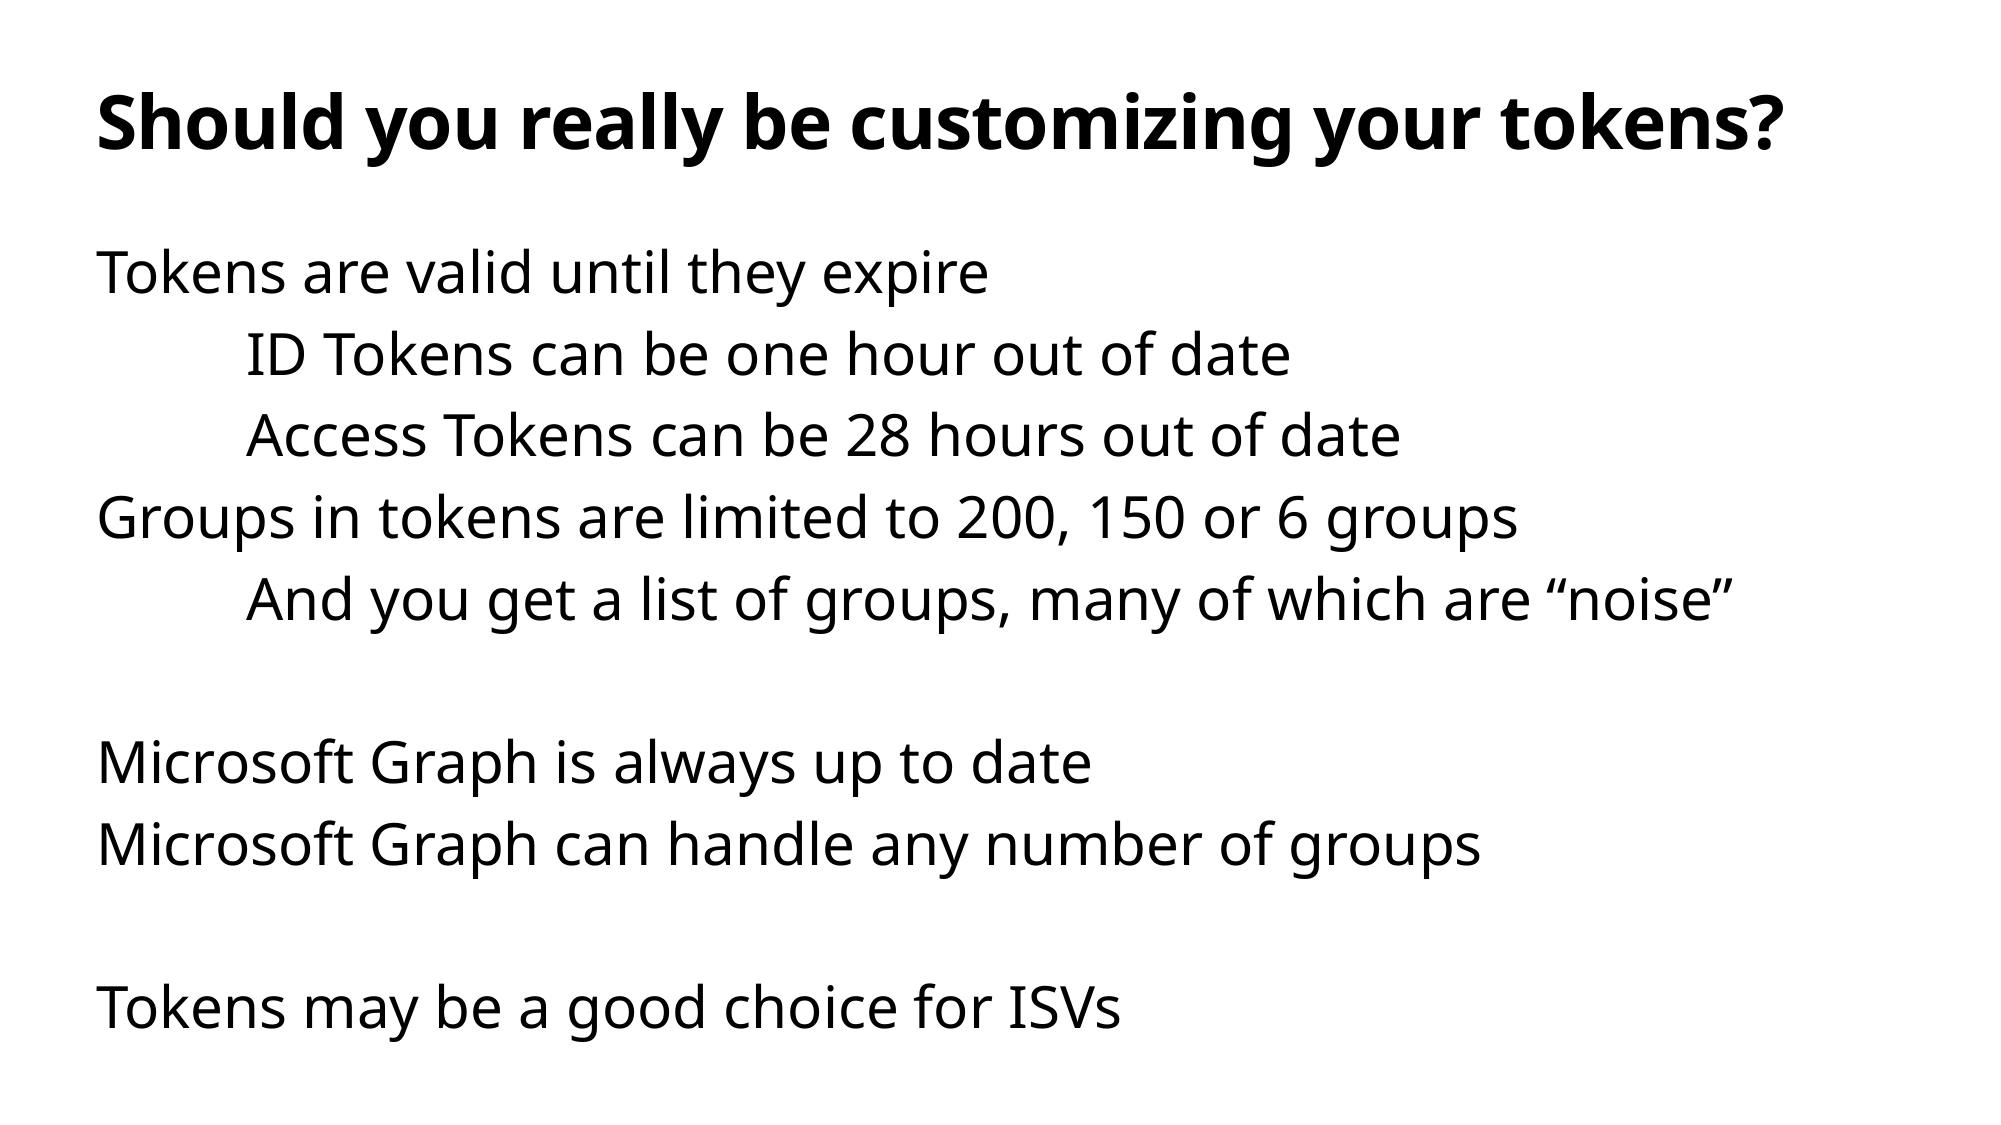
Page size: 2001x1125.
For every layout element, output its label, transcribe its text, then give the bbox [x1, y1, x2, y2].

list Tokens are valid until they expire ID Tokens can be one hour out of date Access Tokens can be 28 hours out of date Groups in tokens are limited to 200, 150 or 6 groups And you get a list of groups, many of which are “noise” Microsoft Graph is always up to date Microsoft Graph can handle any number of groups Tokens may be a good choice for ISVs [96, 235, 1904, 1070]
title Should you really be customizing your tokens? [96, 75, 1904, 166]
